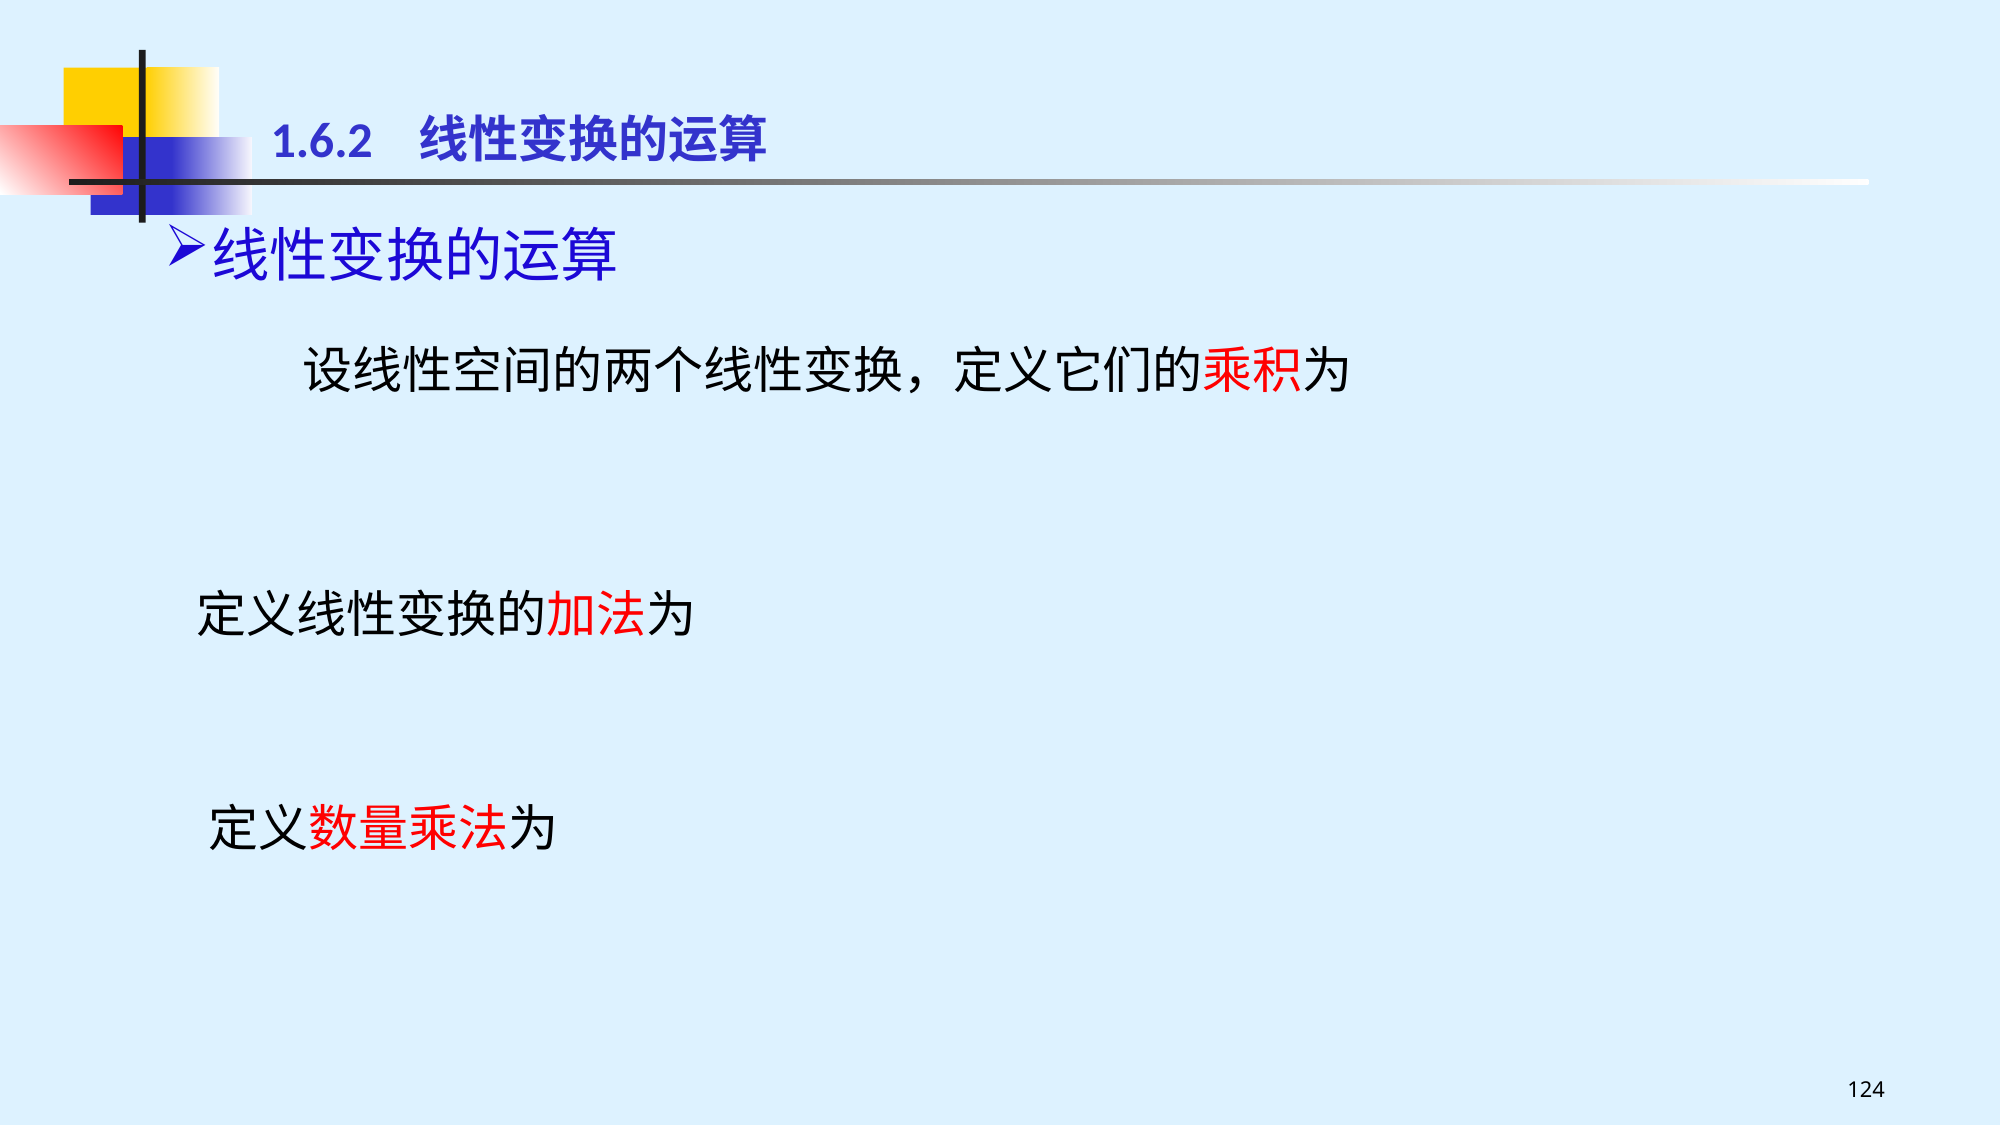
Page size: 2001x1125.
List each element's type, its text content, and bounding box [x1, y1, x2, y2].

slide_number 124 [1483, 1037, 1901, 1113]
text_box 线性变换的运算 [149, 210, 1497, 296]
text_box 1.6.2 线性变换的运算 [255, 100, 929, 176]
